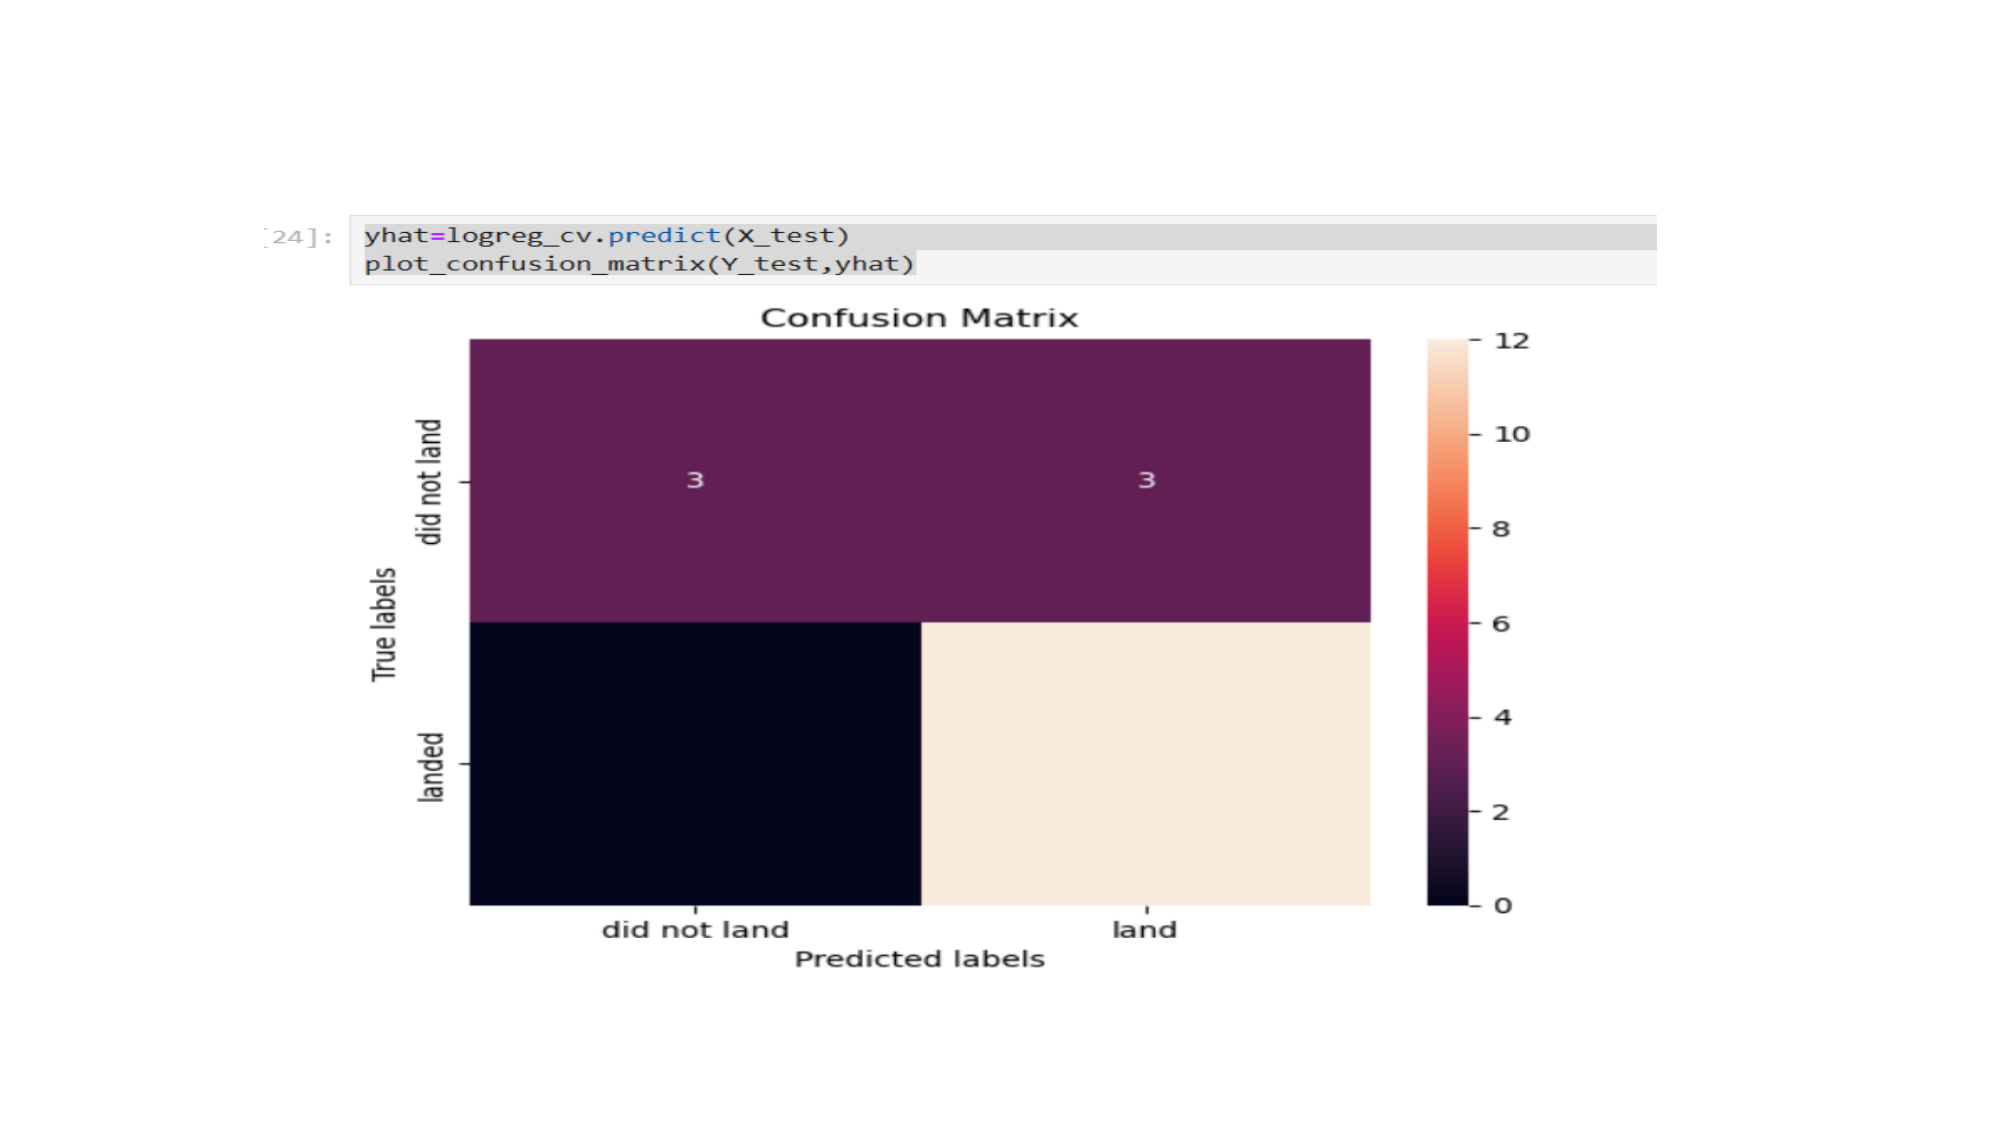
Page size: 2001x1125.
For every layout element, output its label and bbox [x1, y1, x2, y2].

picture [264, 207, 1657, 981]
